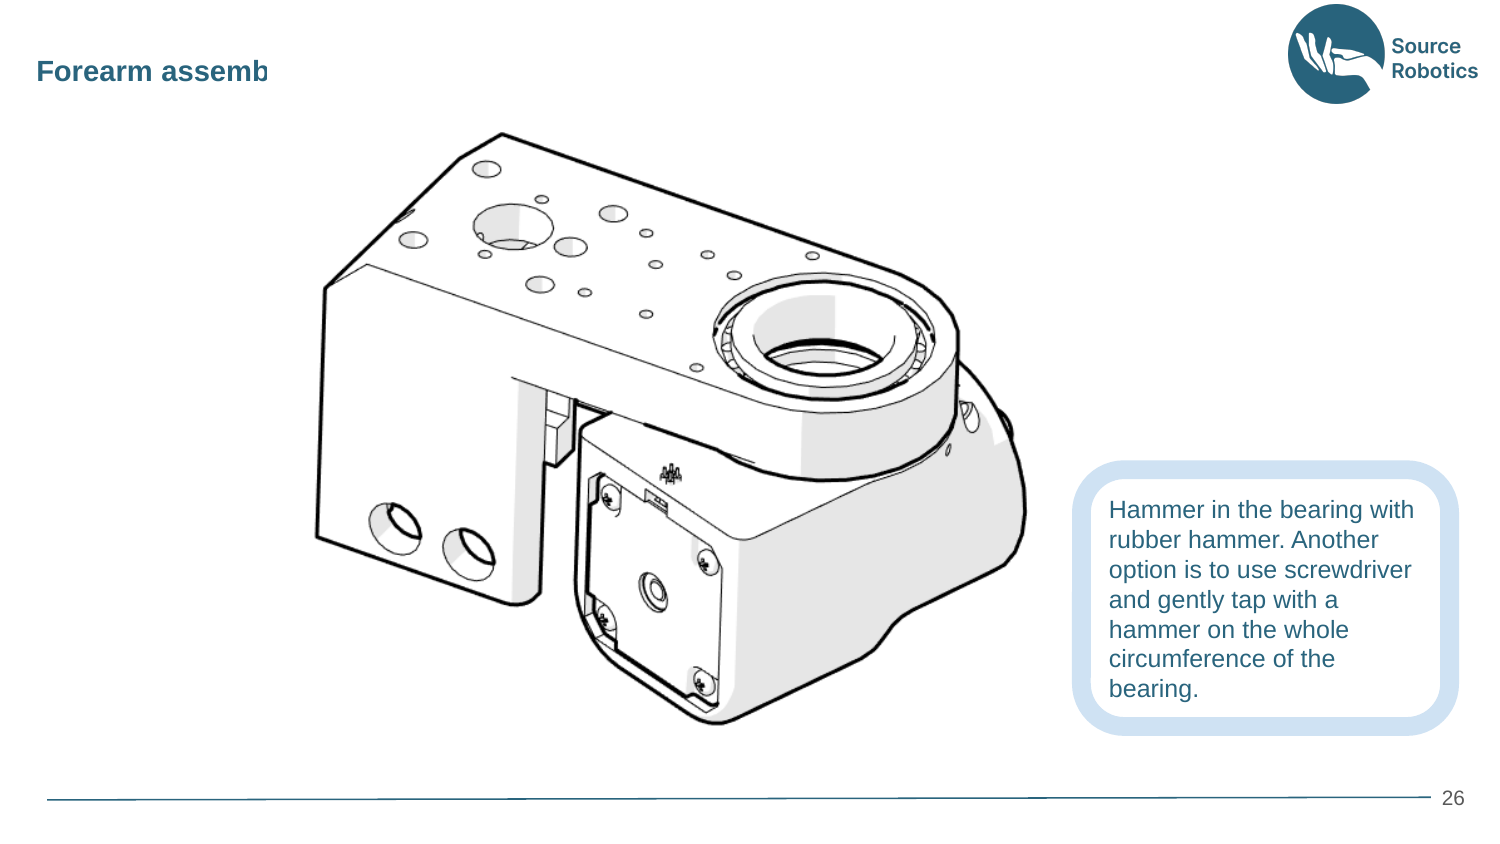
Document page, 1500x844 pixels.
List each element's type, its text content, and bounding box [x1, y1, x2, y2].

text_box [46, 796, 1431, 801]
text_box Hammer in the bearing with rubber hammer. Another option is to use screwdriver and gently tap with a hammer on the whole circumference of the bearing. [1085, 469, 1450, 727]
picture [1288, 4, 1500, 107]
slide_number ‹#› [1389, 764, 1480, 830]
picture [266, 57, 1082, 787]
text_box Forearm assembly [21, 36, 573, 137]
